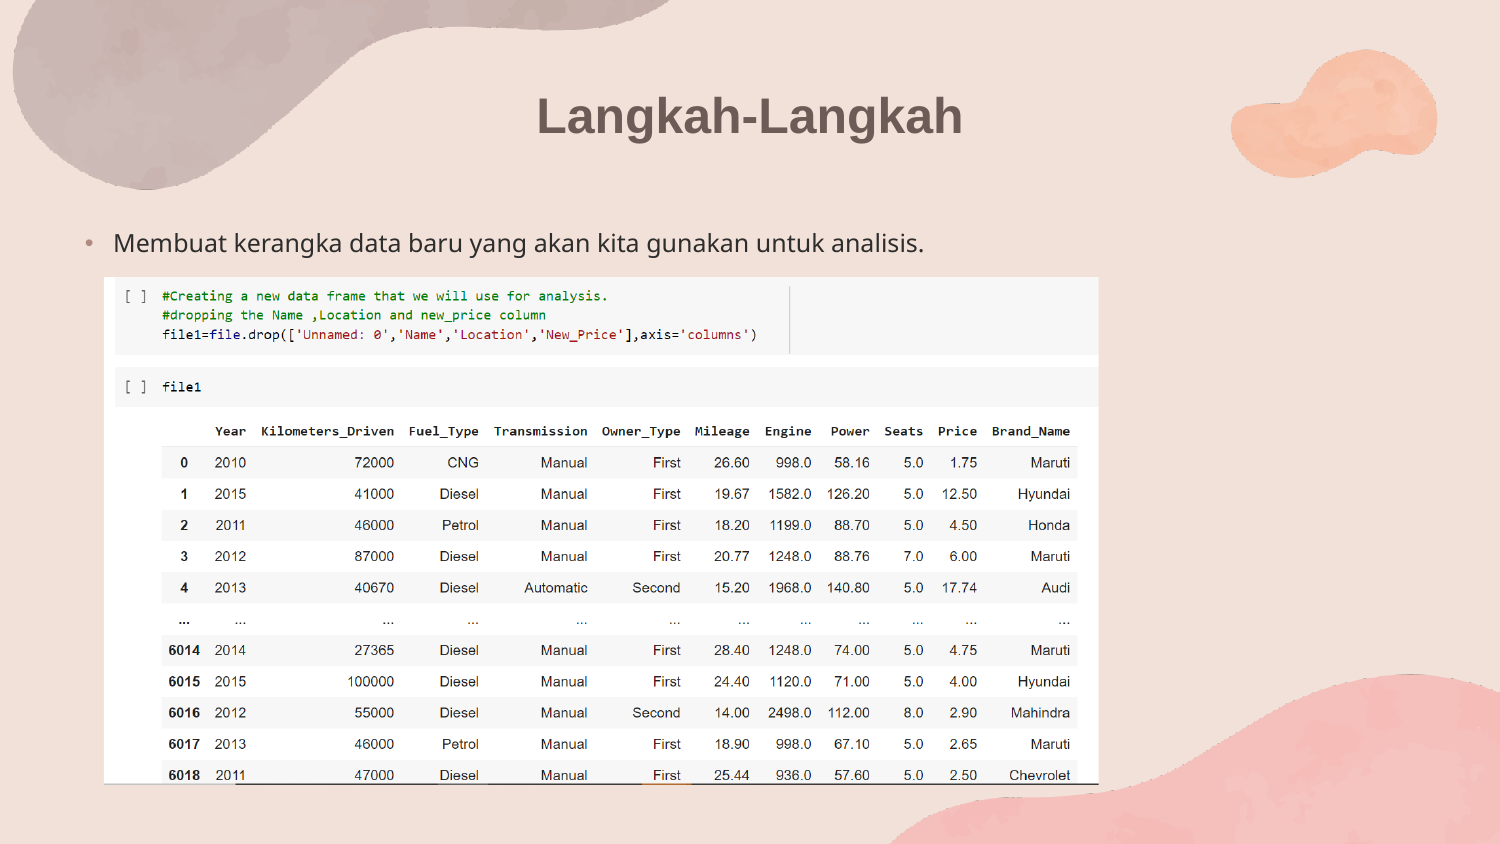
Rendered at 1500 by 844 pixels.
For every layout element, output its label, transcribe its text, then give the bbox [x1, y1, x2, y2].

picture [0, 0, 1500, 844]
subtitle Membuat kerangka data baru yang akan kita gunakan untuk analisis. [69, 226, 1430, 259]
title Langkah-Langkah [480, 44, 1020, 183]
